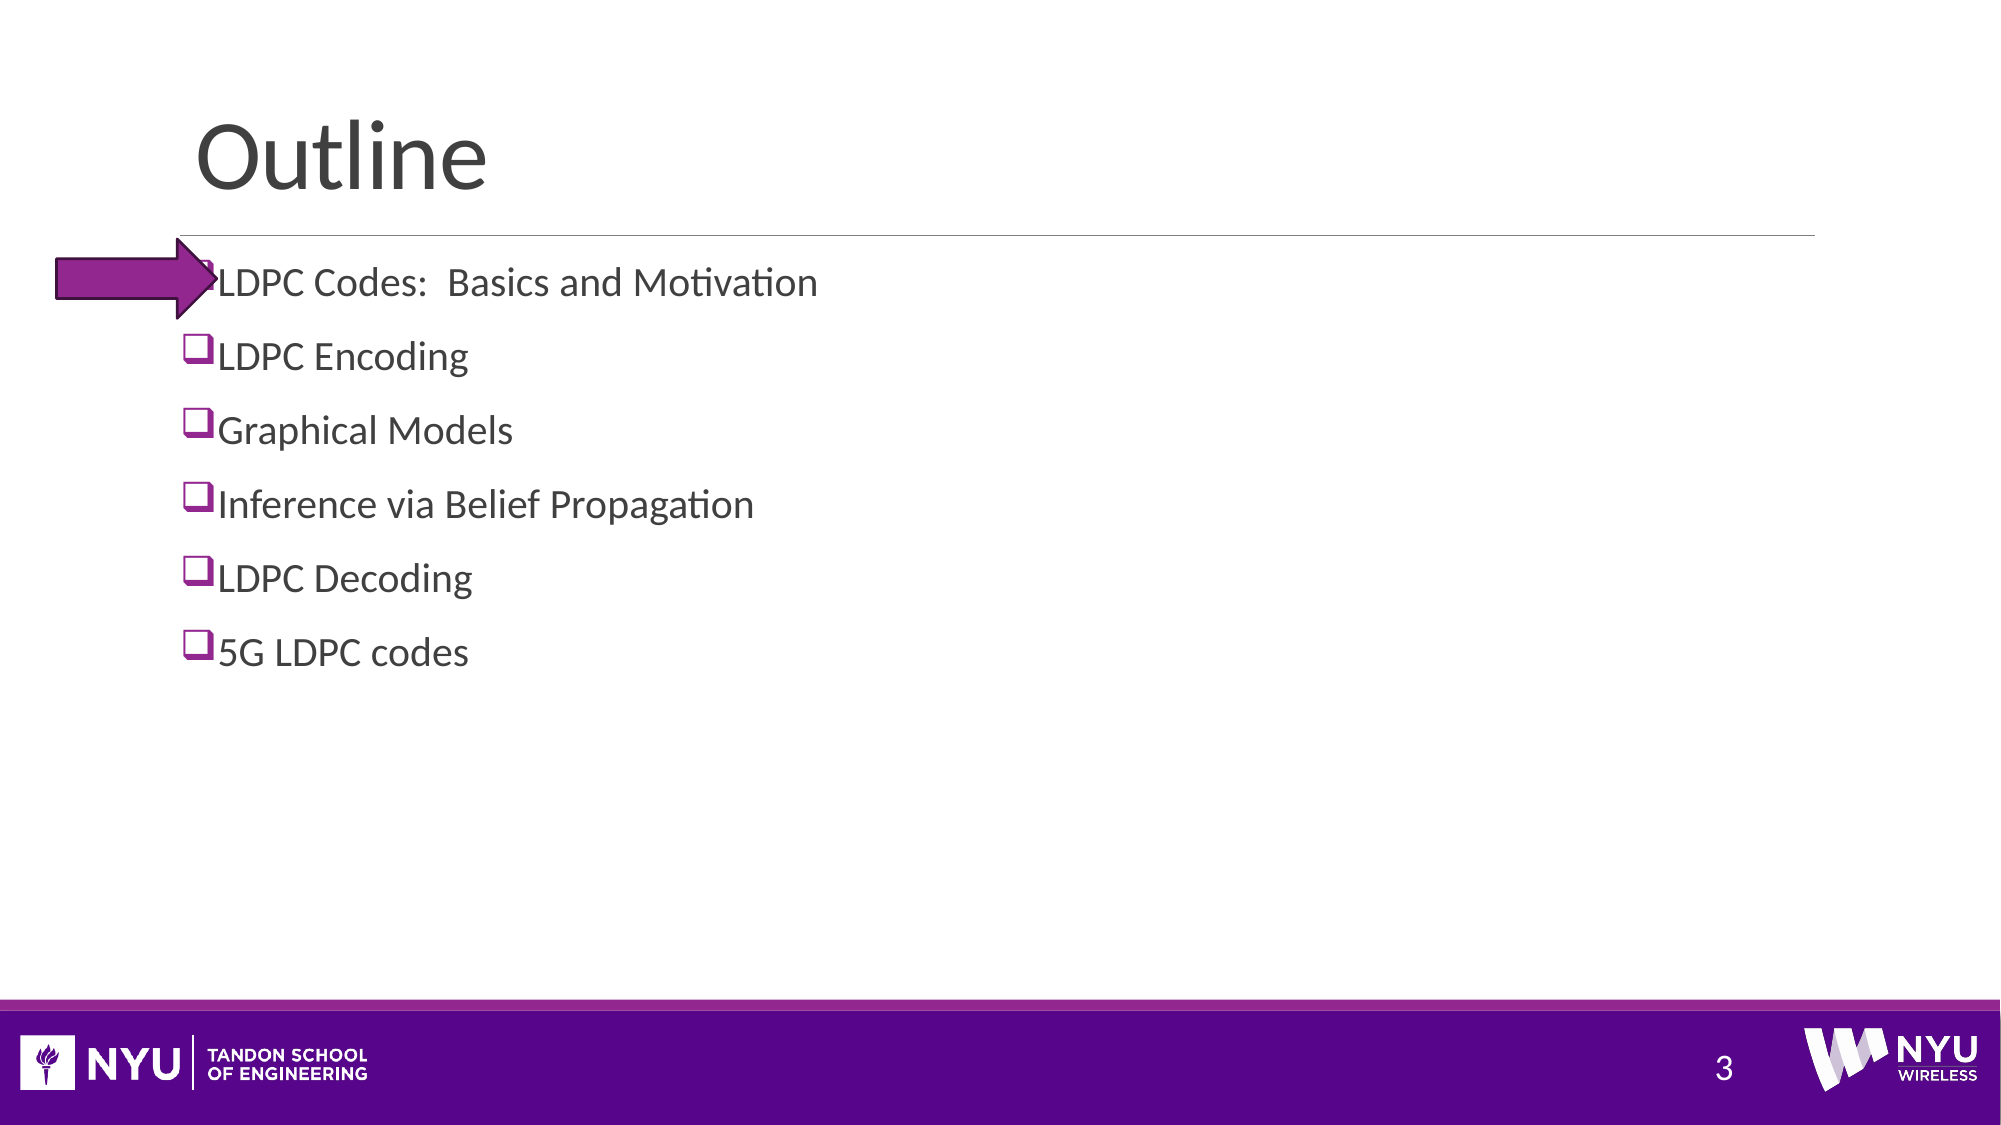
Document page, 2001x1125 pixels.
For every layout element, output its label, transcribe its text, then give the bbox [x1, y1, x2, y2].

list LDPC Codes: Basics and Motivation LDPC Encoding Graphical Models Inference via Belief Propagation LDPC Decoding 5G LDPC codes [180, 252, 1830, 963]
slide_number 3 [1533, 1035, 1749, 1096]
title Outline [180, 47, 1830, 218]
text_box [55, 237, 218, 320]
